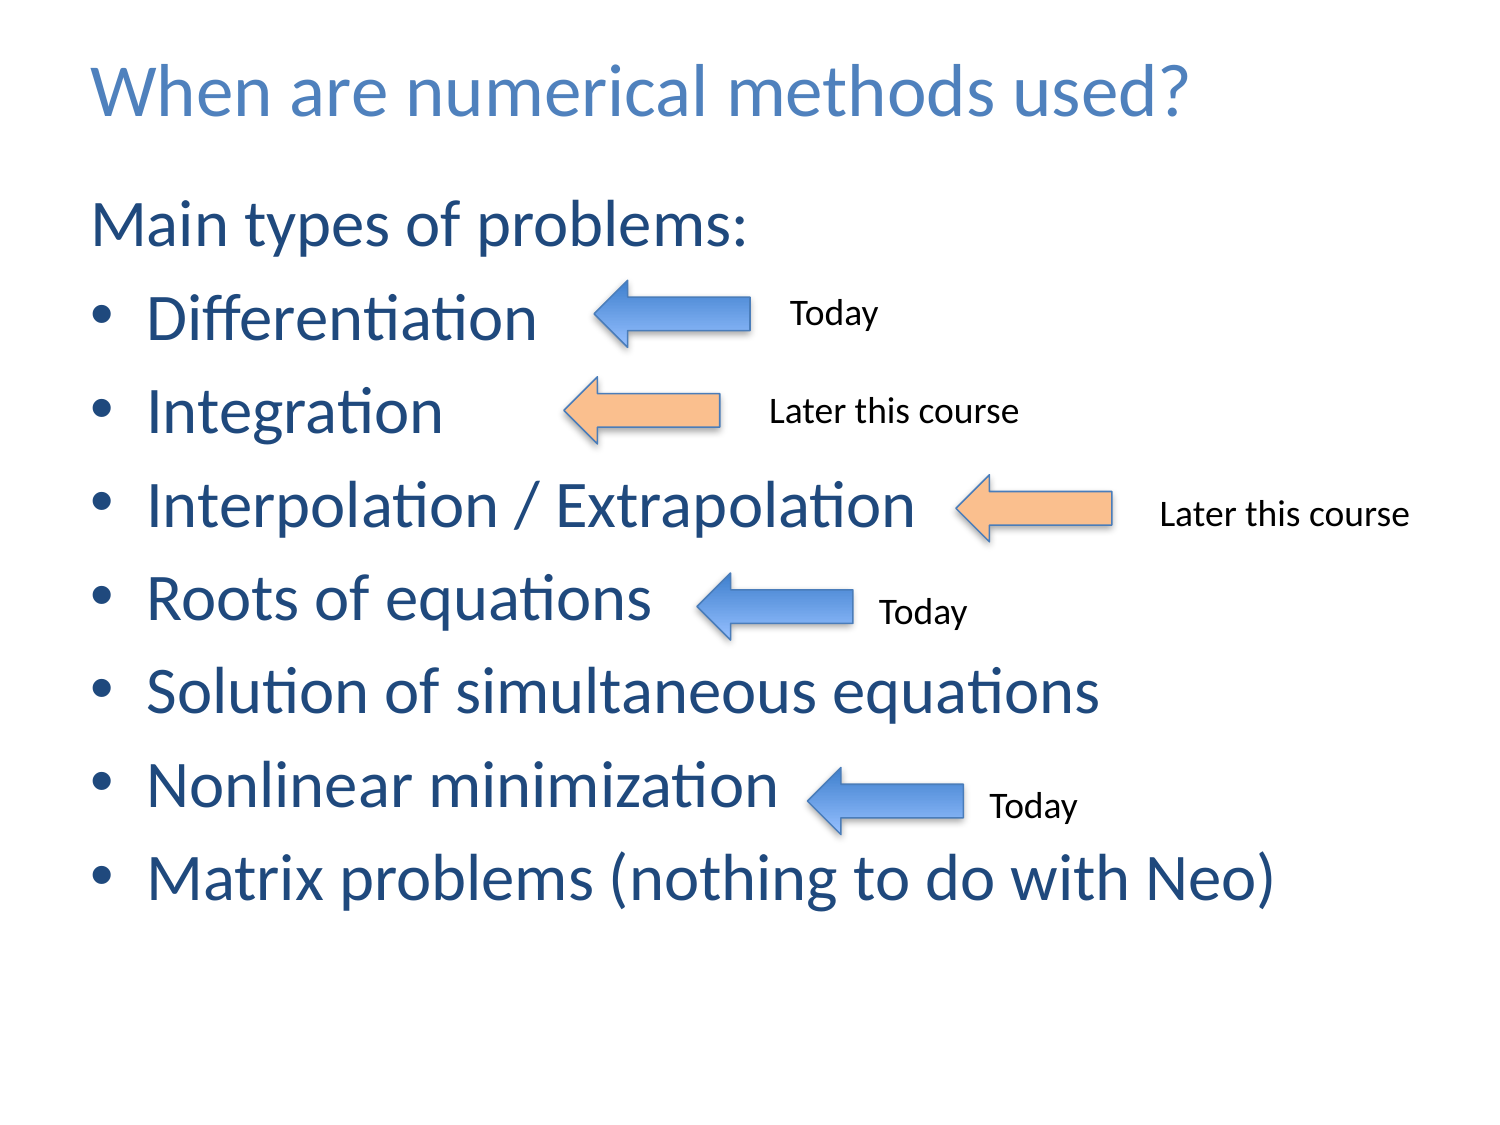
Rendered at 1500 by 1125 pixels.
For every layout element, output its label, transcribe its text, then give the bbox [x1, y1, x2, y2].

title When are numerical methods used? [75, 30, 1465, 144]
text_box [955, 474, 1112, 542]
list Main types of problems: Differentiation Integration Interpolation / Extrapolation Roots of equations Solution of simultaneous equations Nonlinear minimization Matrix problems (nothing to do with Neo) [75, 172, 1425, 1090]
text_box Today [863, 579, 1139, 640]
text_box [563, 376, 720, 444]
text_box Today [974, 773, 1250, 834]
text_box [697, 573, 853, 641]
text_box Later this course [754, 378, 1050, 439]
text_box Later this course [1144, 481, 1441, 542]
text_box Today [774, 280, 1050, 341]
text_box [594, 280, 751, 348]
text_box [807, 767, 964, 835]
